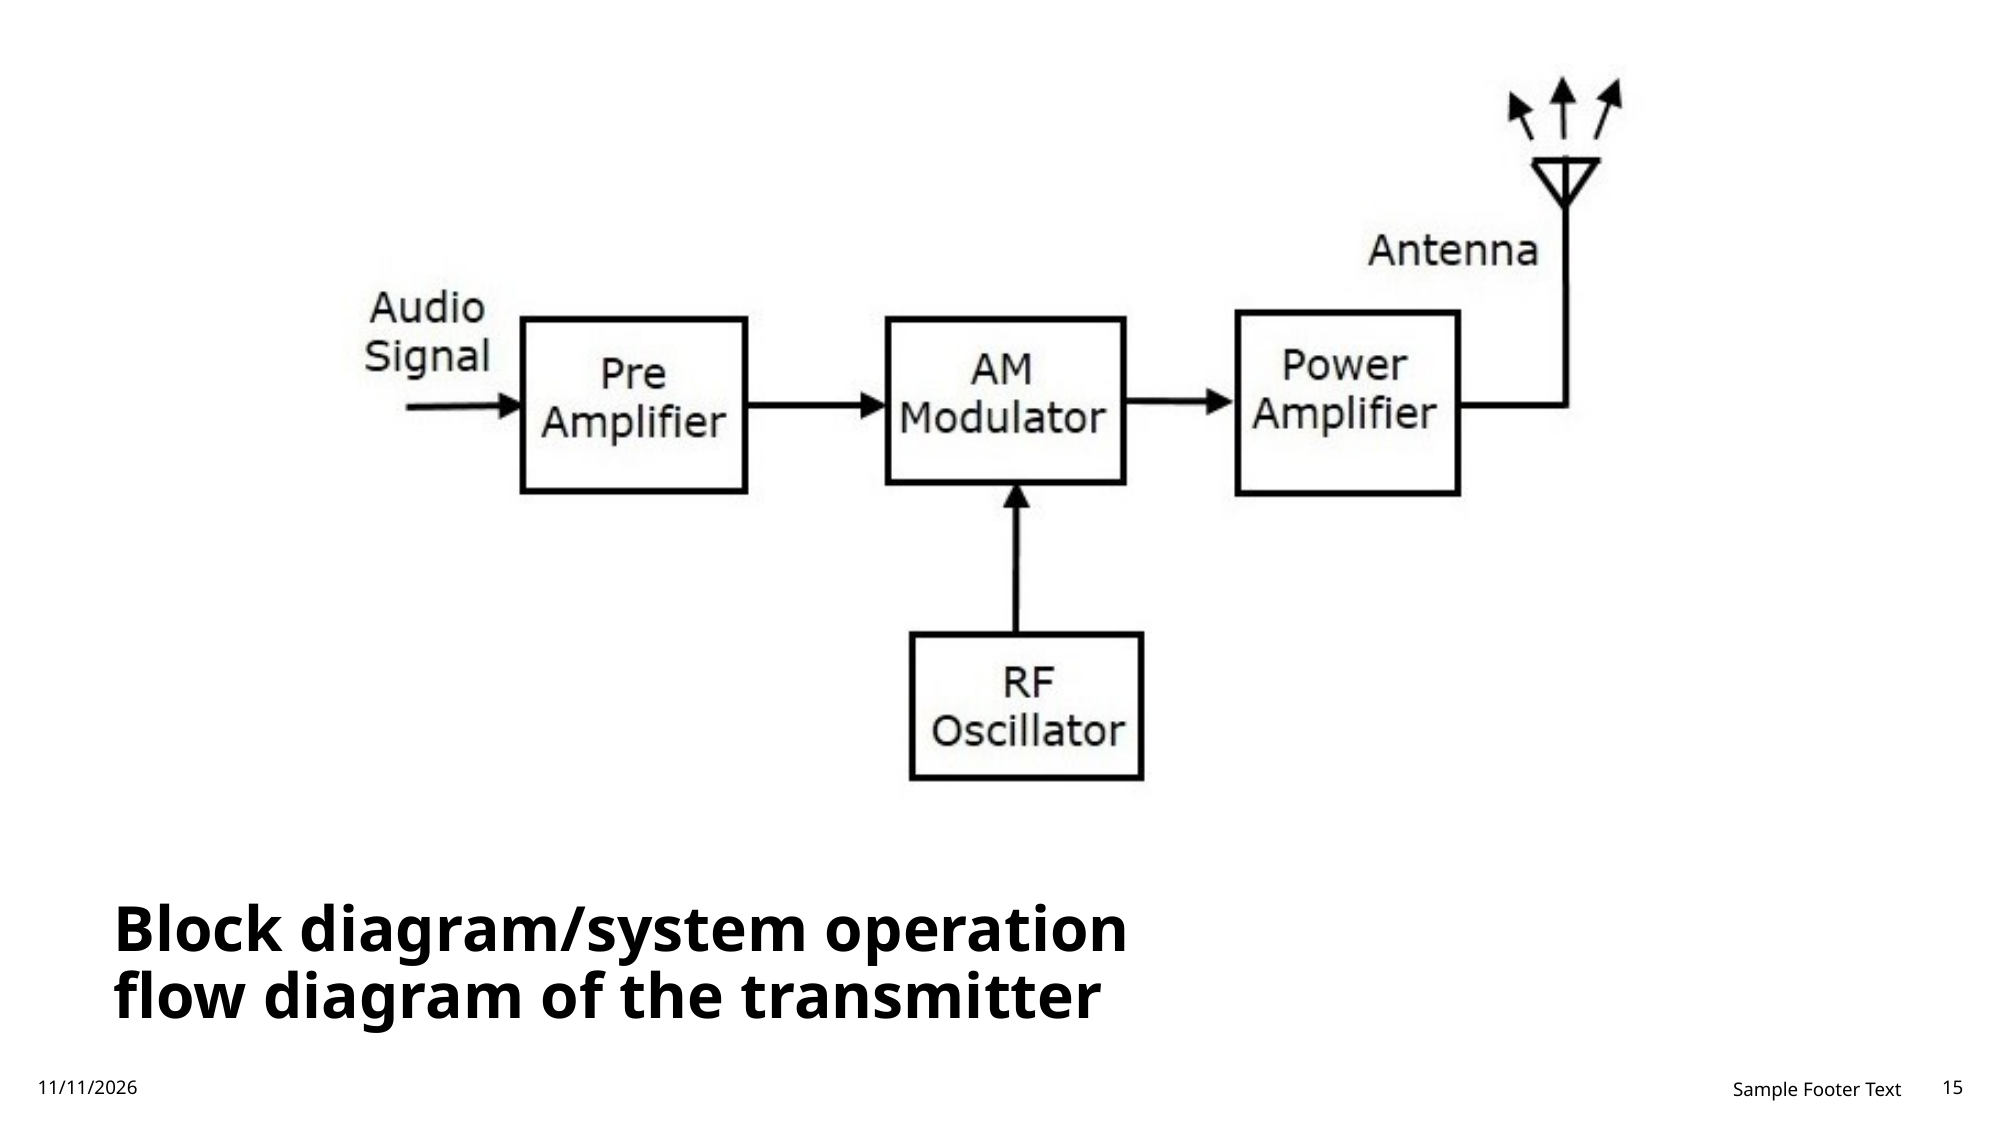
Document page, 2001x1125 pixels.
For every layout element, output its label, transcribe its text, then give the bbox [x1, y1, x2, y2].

picture [342, 63, 1662, 806]
footer Sample Footer Text [1456, 1058, 1908, 1119]
slide_number 15 [1908, 1058, 1979, 1119]
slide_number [22, 1058, 596, 1119]
title Block diagram/system operation flow diagram of the transmitter [98, 868, 1282, 1062]
